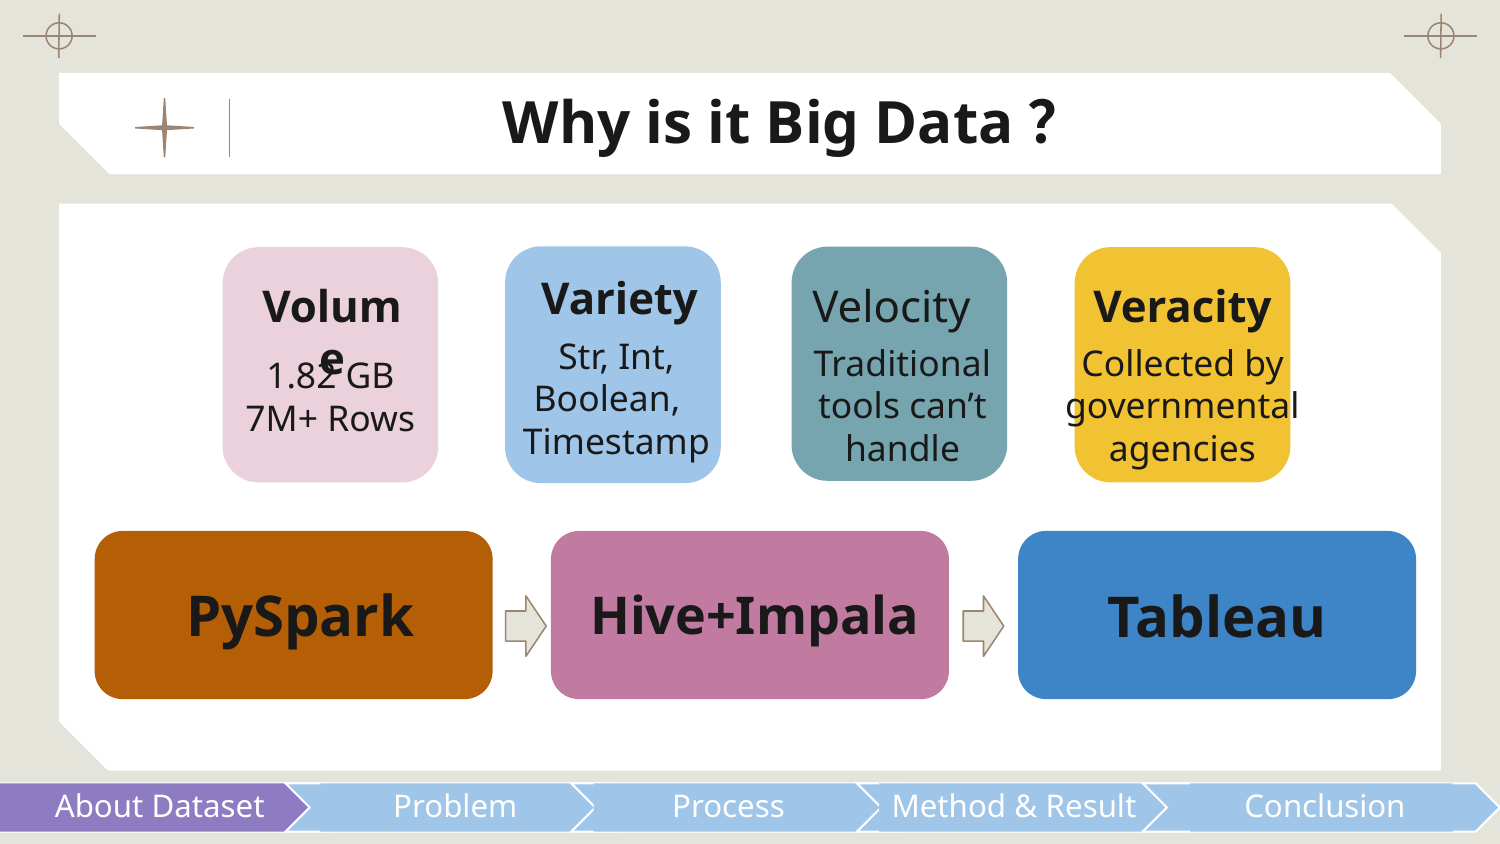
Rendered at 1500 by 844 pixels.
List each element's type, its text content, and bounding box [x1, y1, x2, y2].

text_box [1074, 247, 1291, 338]
text_box [1091, 477, 1274, 483]
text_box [0, 783, 1500, 832]
text_box [791, 246, 1008, 338]
text_box [94, 530, 493, 565]
text_box [505, 595, 547, 657]
text_box Volume [244, 275, 420, 350]
text_box [505, 246, 721, 330]
text_box Why is it Big Data？ [487, 70, 1500, 171]
text_box Collected by governmental agencies [1059, 338, 1306, 477]
text_box Veracity [1080, 275, 1285, 338]
text_box Traditional tools can’t handle [779, 338, 1026, 477]
text_box Velocity [806, 275, 999, 338]
text_box Variety [532, 268, 707, 330]
text_box [550, 530, 949, 699]
text_box PySpark [54, 565, 547, 731]
text_box Tableau [1018, 530, 1417, 700]
text_box [512, 469, 714, 484]
text_box Hive+Impala [576, 579, 933, 718]
text_box [963, 595, 1004, 657]
text_box 1.82 GB 7M+ Rows [207, 350, 454, 489]
text_box [811, 477, 988, 481]
text_box [222, 247, 439, 350]
text_box Str, Int, Boolean, Timestamp [493, 330, 740, 469]
